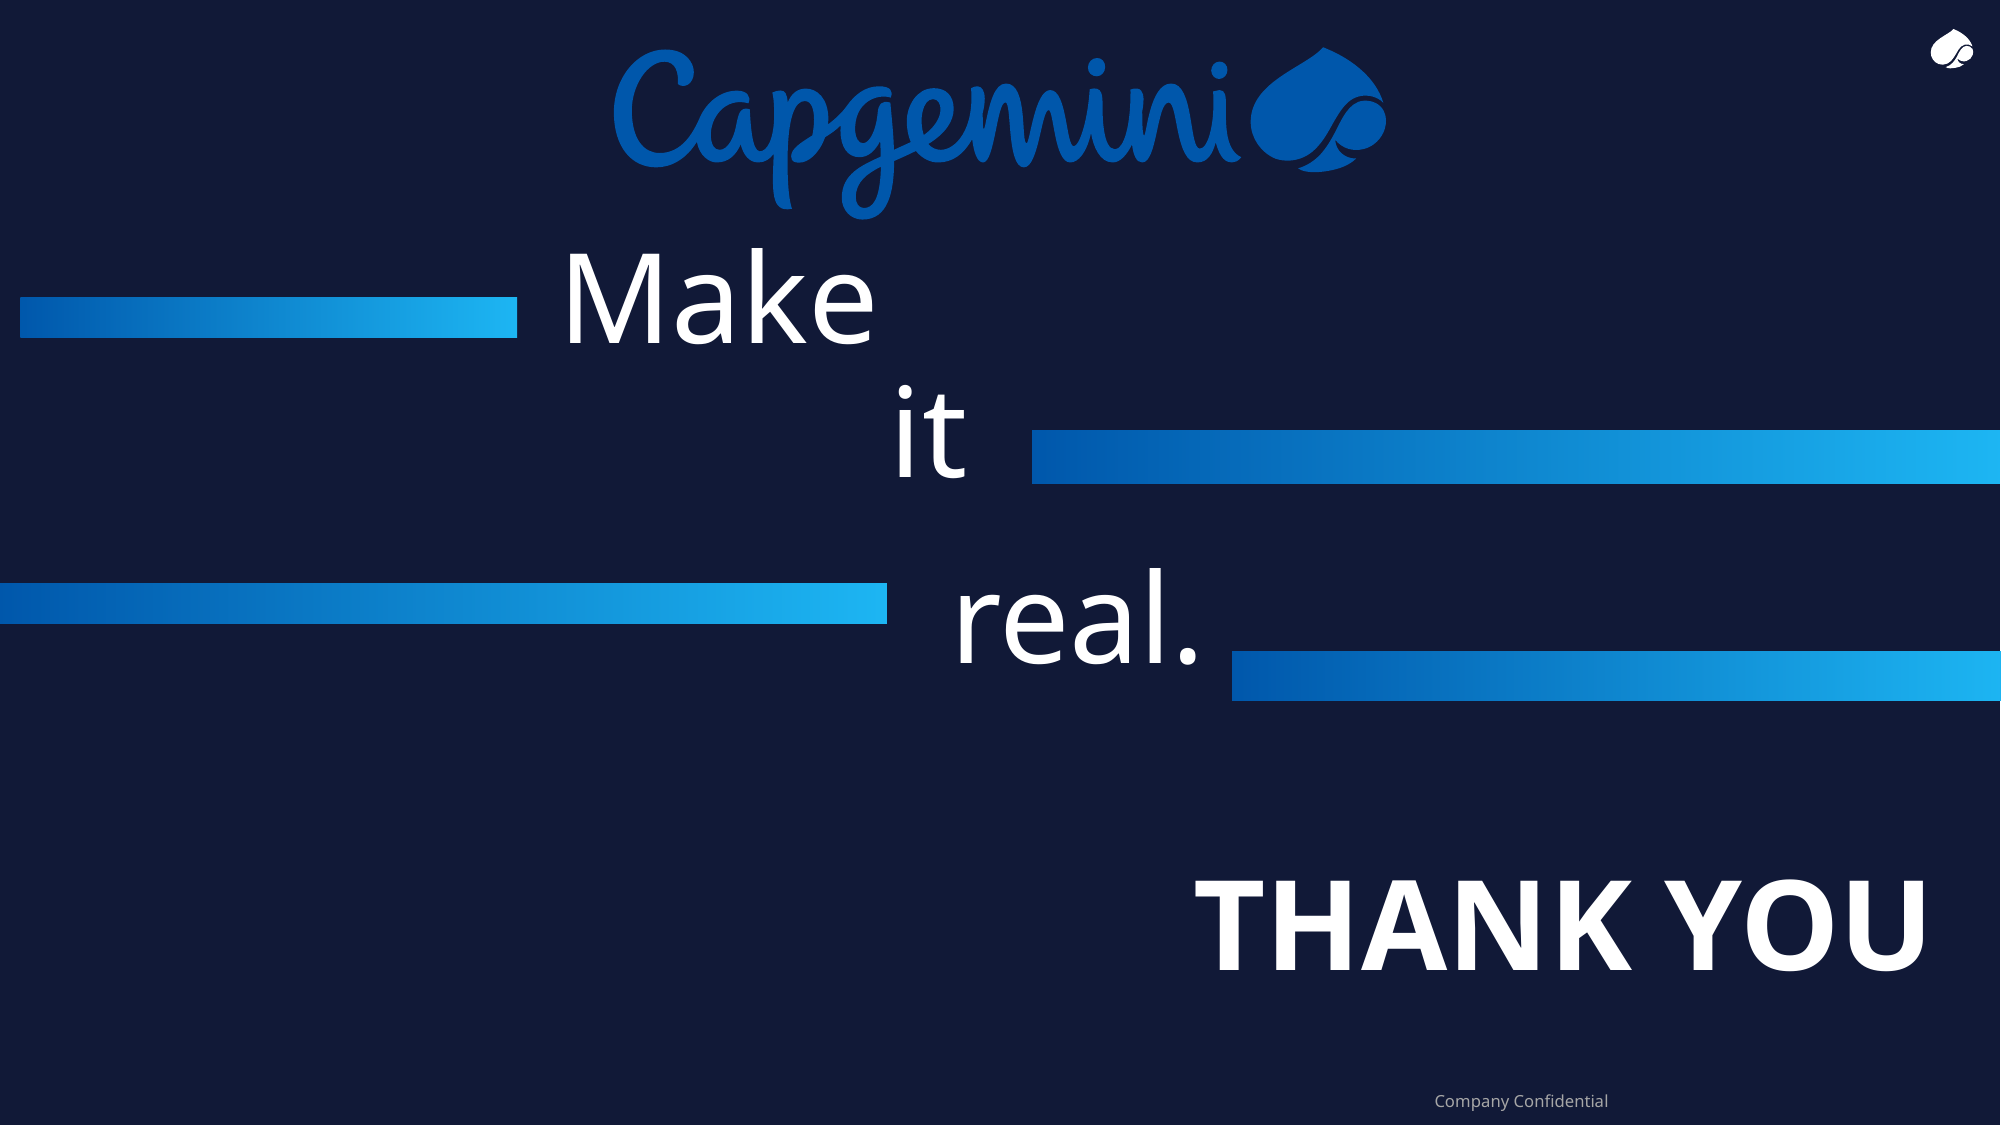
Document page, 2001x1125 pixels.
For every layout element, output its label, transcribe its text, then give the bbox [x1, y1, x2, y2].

text_box real. [950, 539, 1565, 706]
title Make [558, 235, 1799, 318]
text_box [19, 297, 518, 338]
text_box [1031, 429, 2000, 485]
text_box [0, 582, 888, 624]
text_box [1231, 650, 2000, 701]
text_box THANK YOU [1178, 838, 2000, 1004]
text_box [612, 45, 1388, 221]
text_box it [889, 357, 1345, 517]
